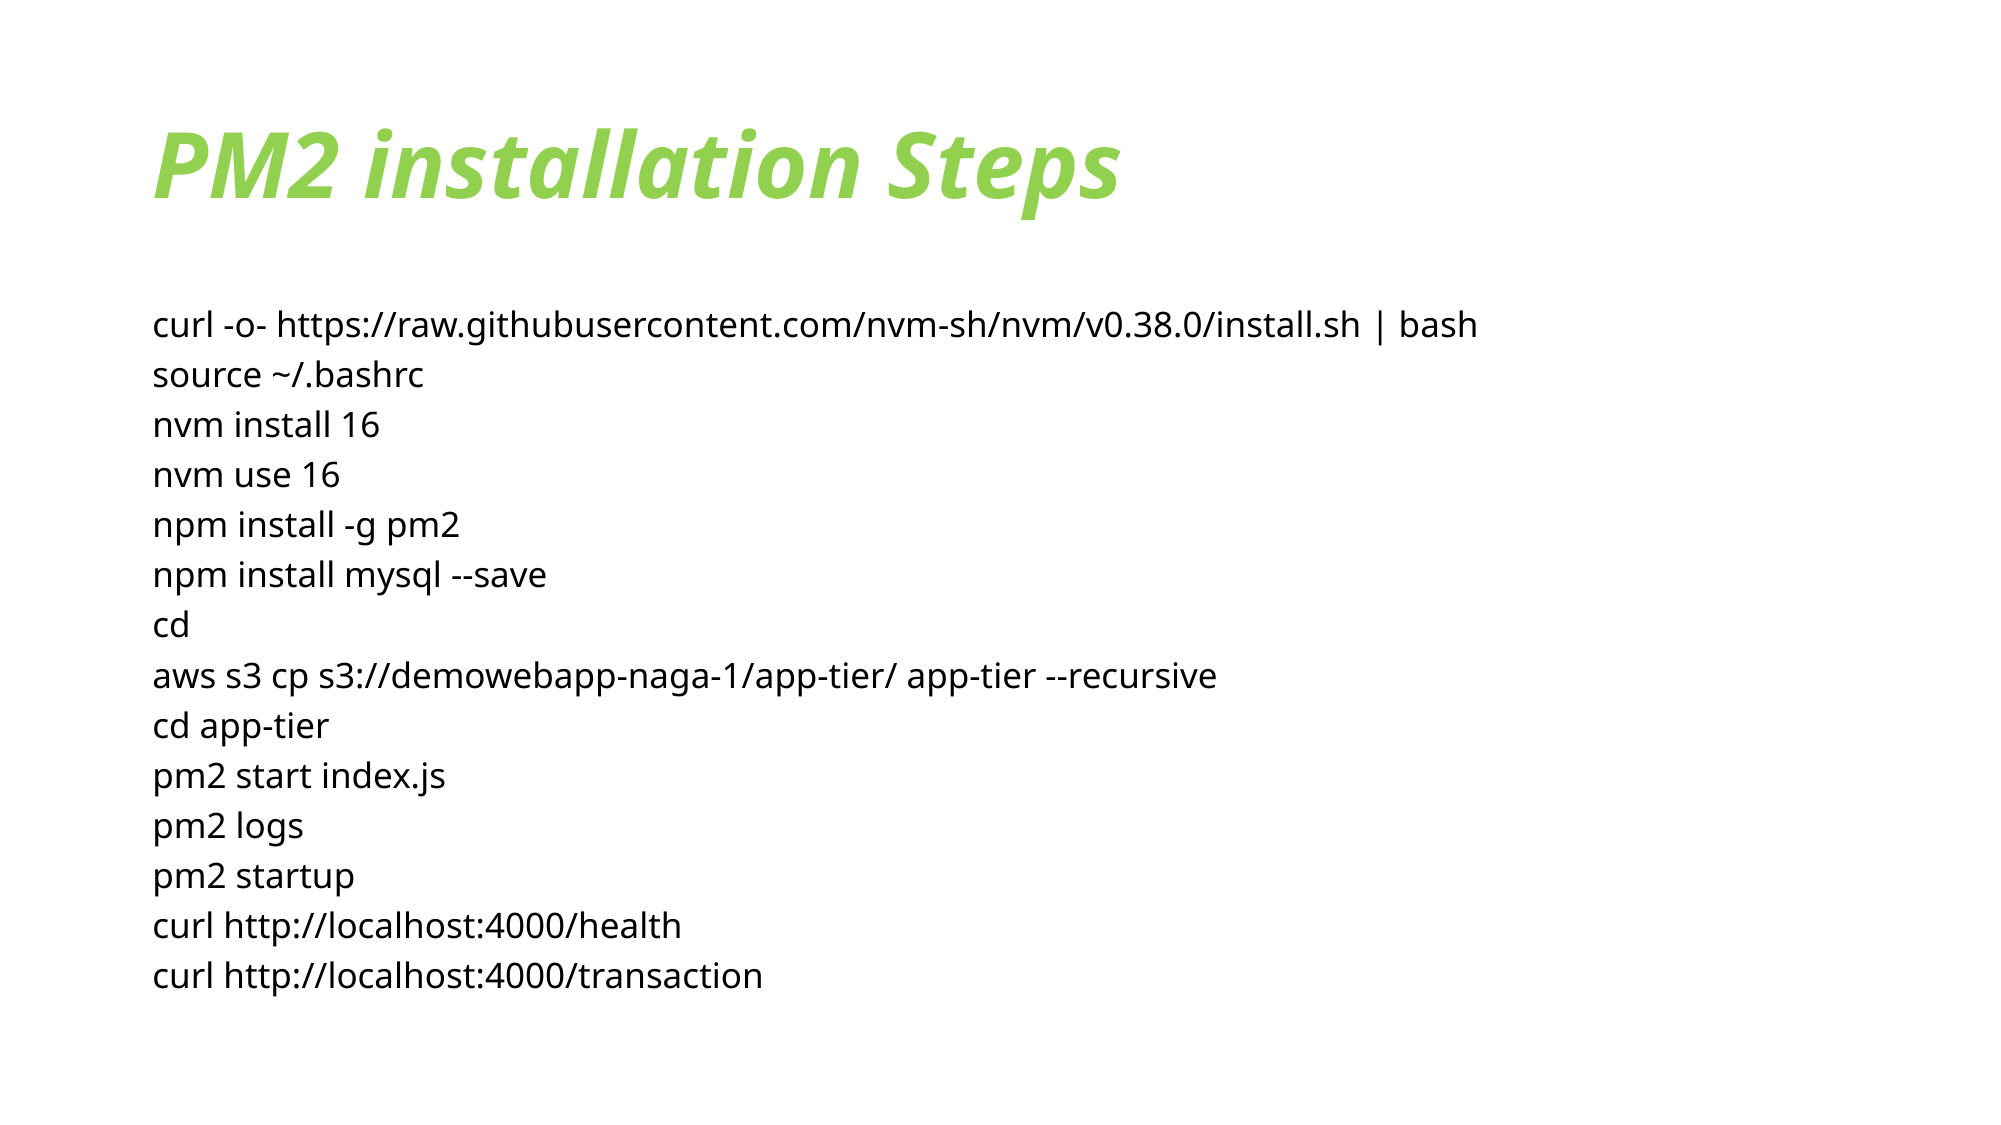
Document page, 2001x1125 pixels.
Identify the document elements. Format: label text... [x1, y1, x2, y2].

list curl -o- https://raw.githubusercontent.com/nvm-sh/nvm/v0.38.0/install.sh | bash source ~/.bashrc nvm install 16 nvm use 16 npm install -g pm2 npm install mysql --save cd aws s3 cp s3://demowebapp-naga-1/app-tier/ app-tier --recursive cd app-tier pm2 start index.js pm2 logs pm2 startup curl http://localhost:4000/health curl http://localhost:4000/transaction [137, 299, 1863, 1014]
title PM2 installation Steps [137, 59, 1863, 278]
